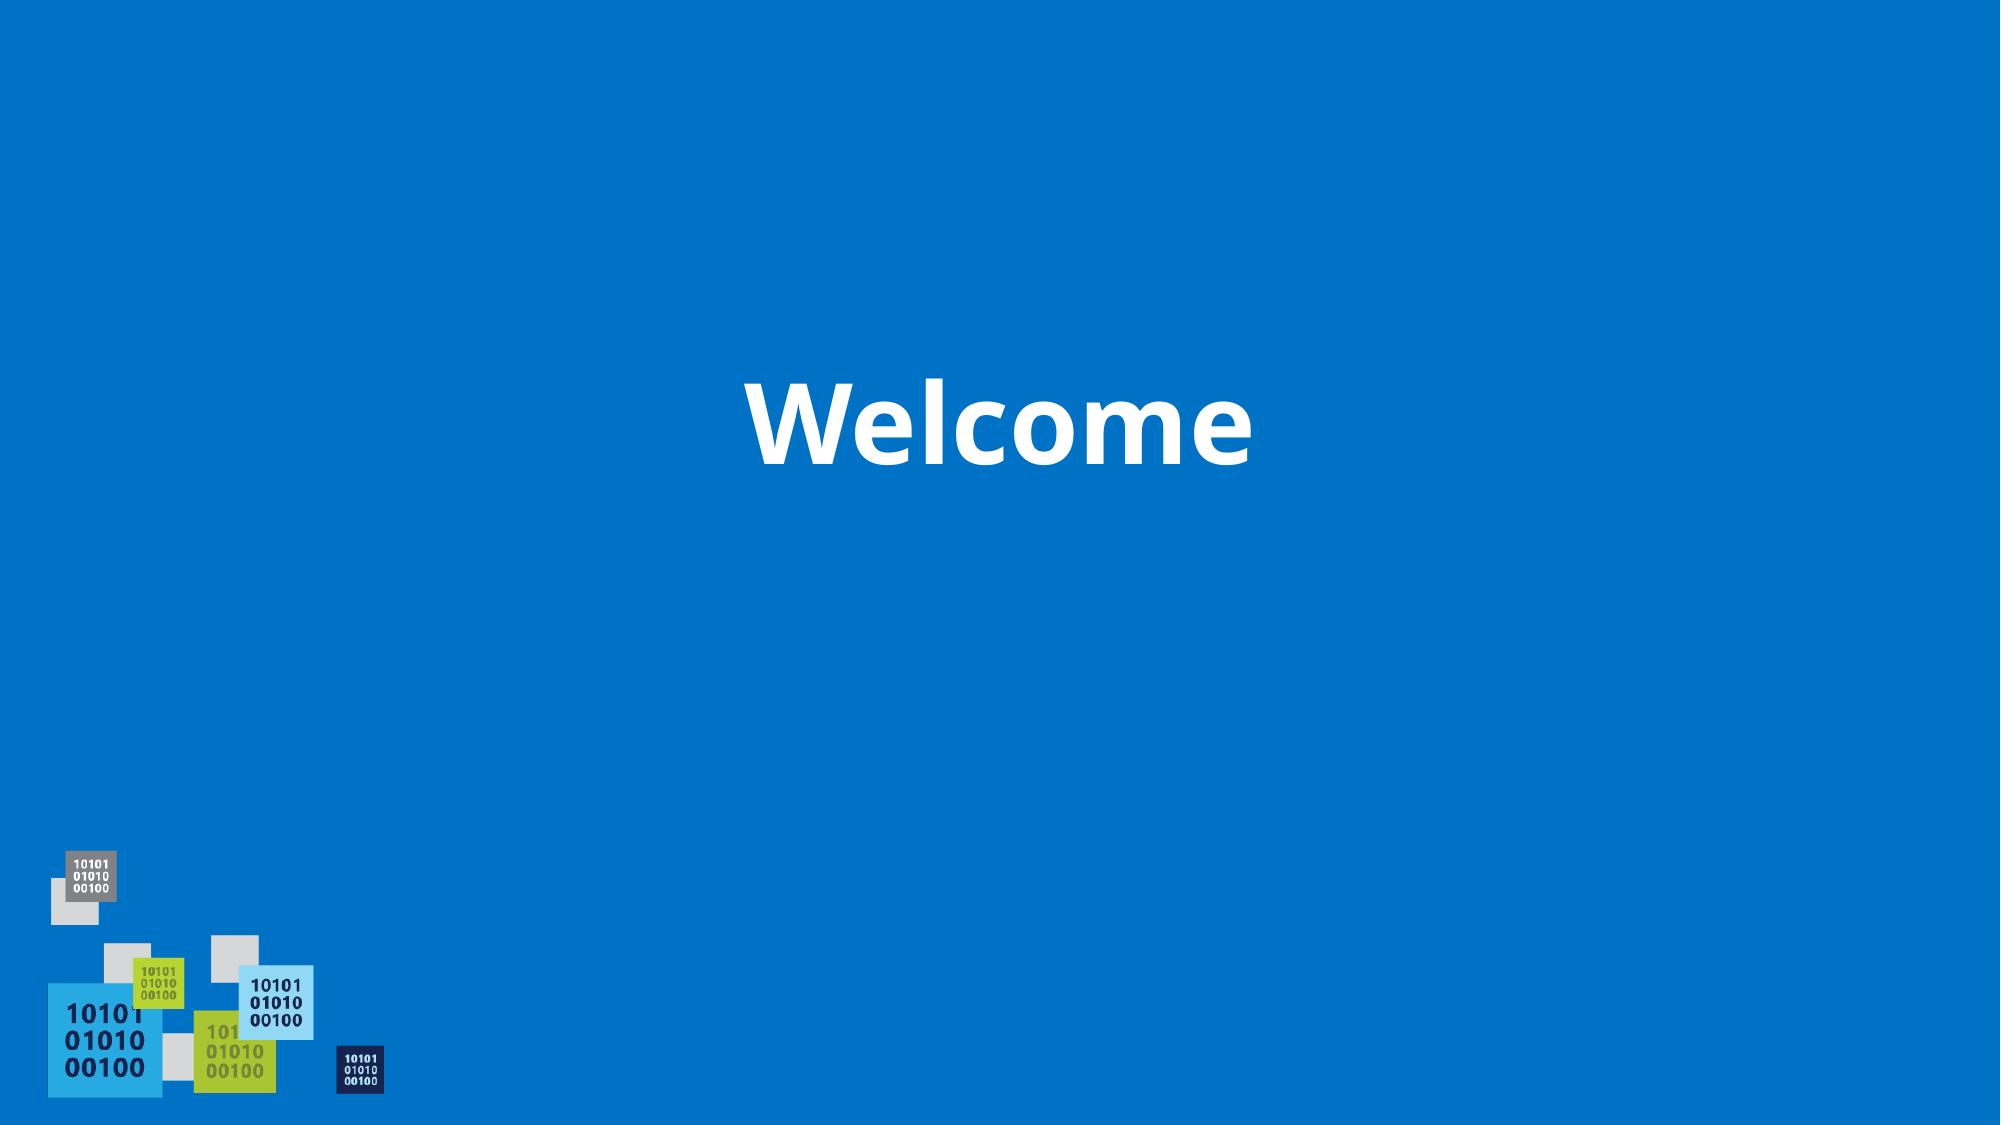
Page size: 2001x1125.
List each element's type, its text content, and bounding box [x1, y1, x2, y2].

title Welcome [0, 360, 2000, 538]
picture [17, 808, 463, 1125]
